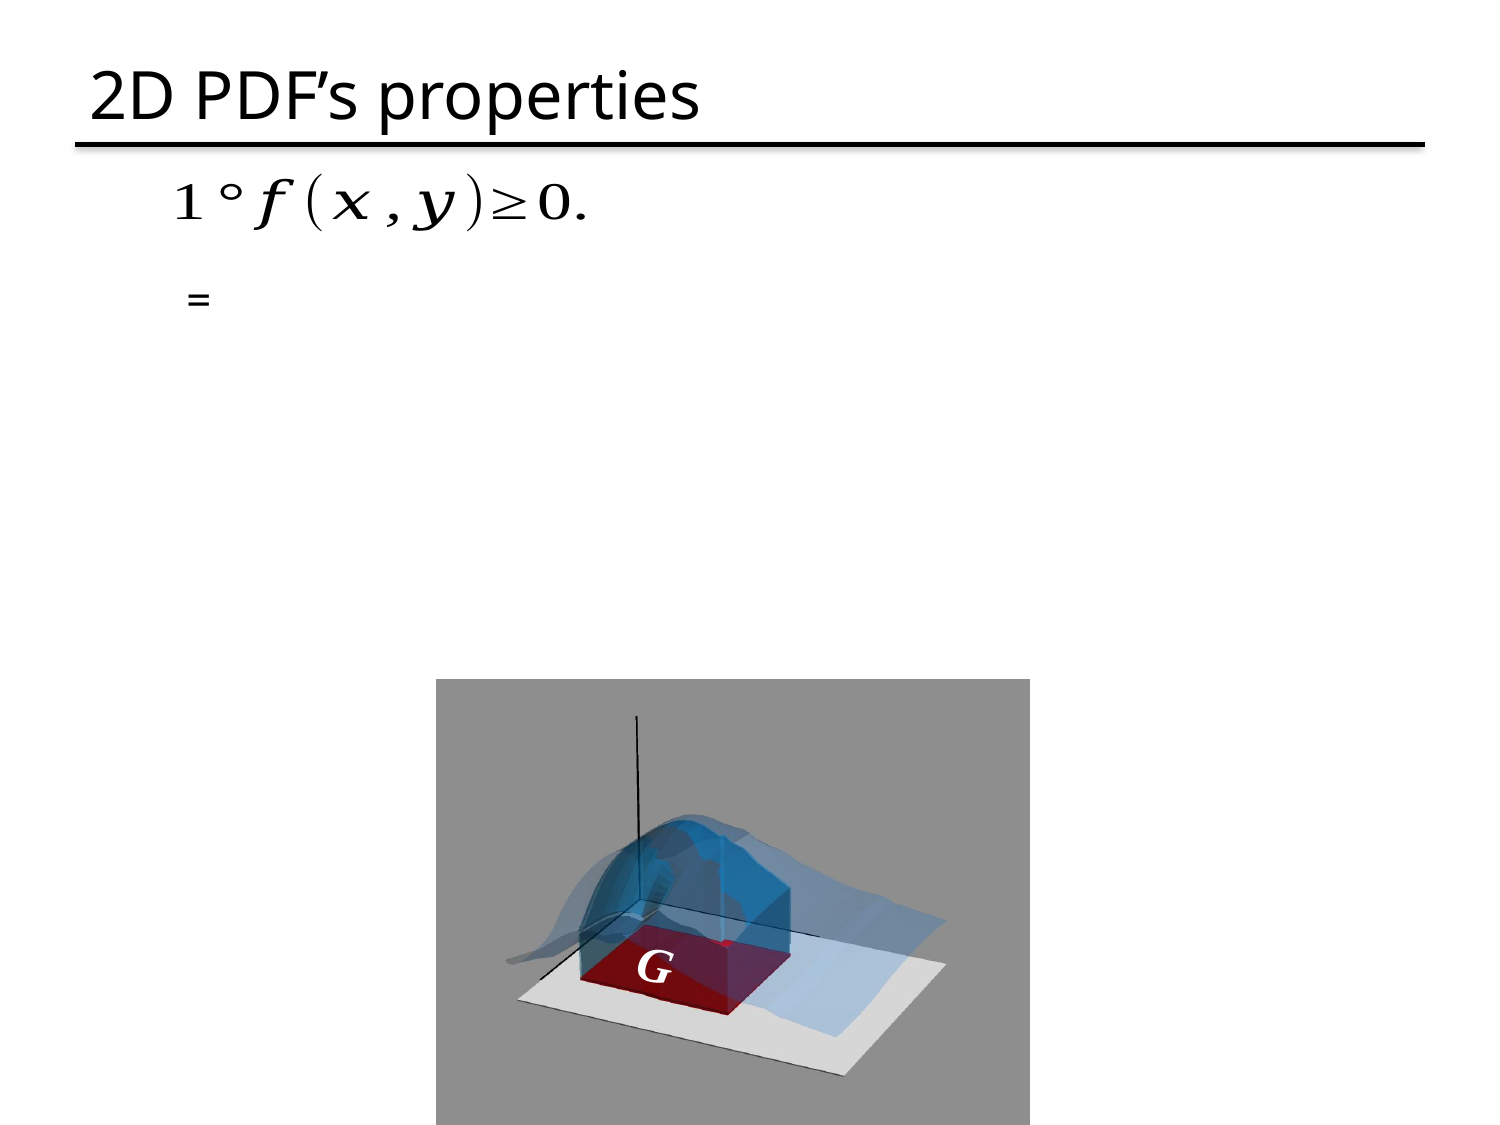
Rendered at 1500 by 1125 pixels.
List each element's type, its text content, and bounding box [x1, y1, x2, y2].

title 2D PDF’s properties [75, 45, 1425, 145]
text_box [436, 679, 1031, 1125]
